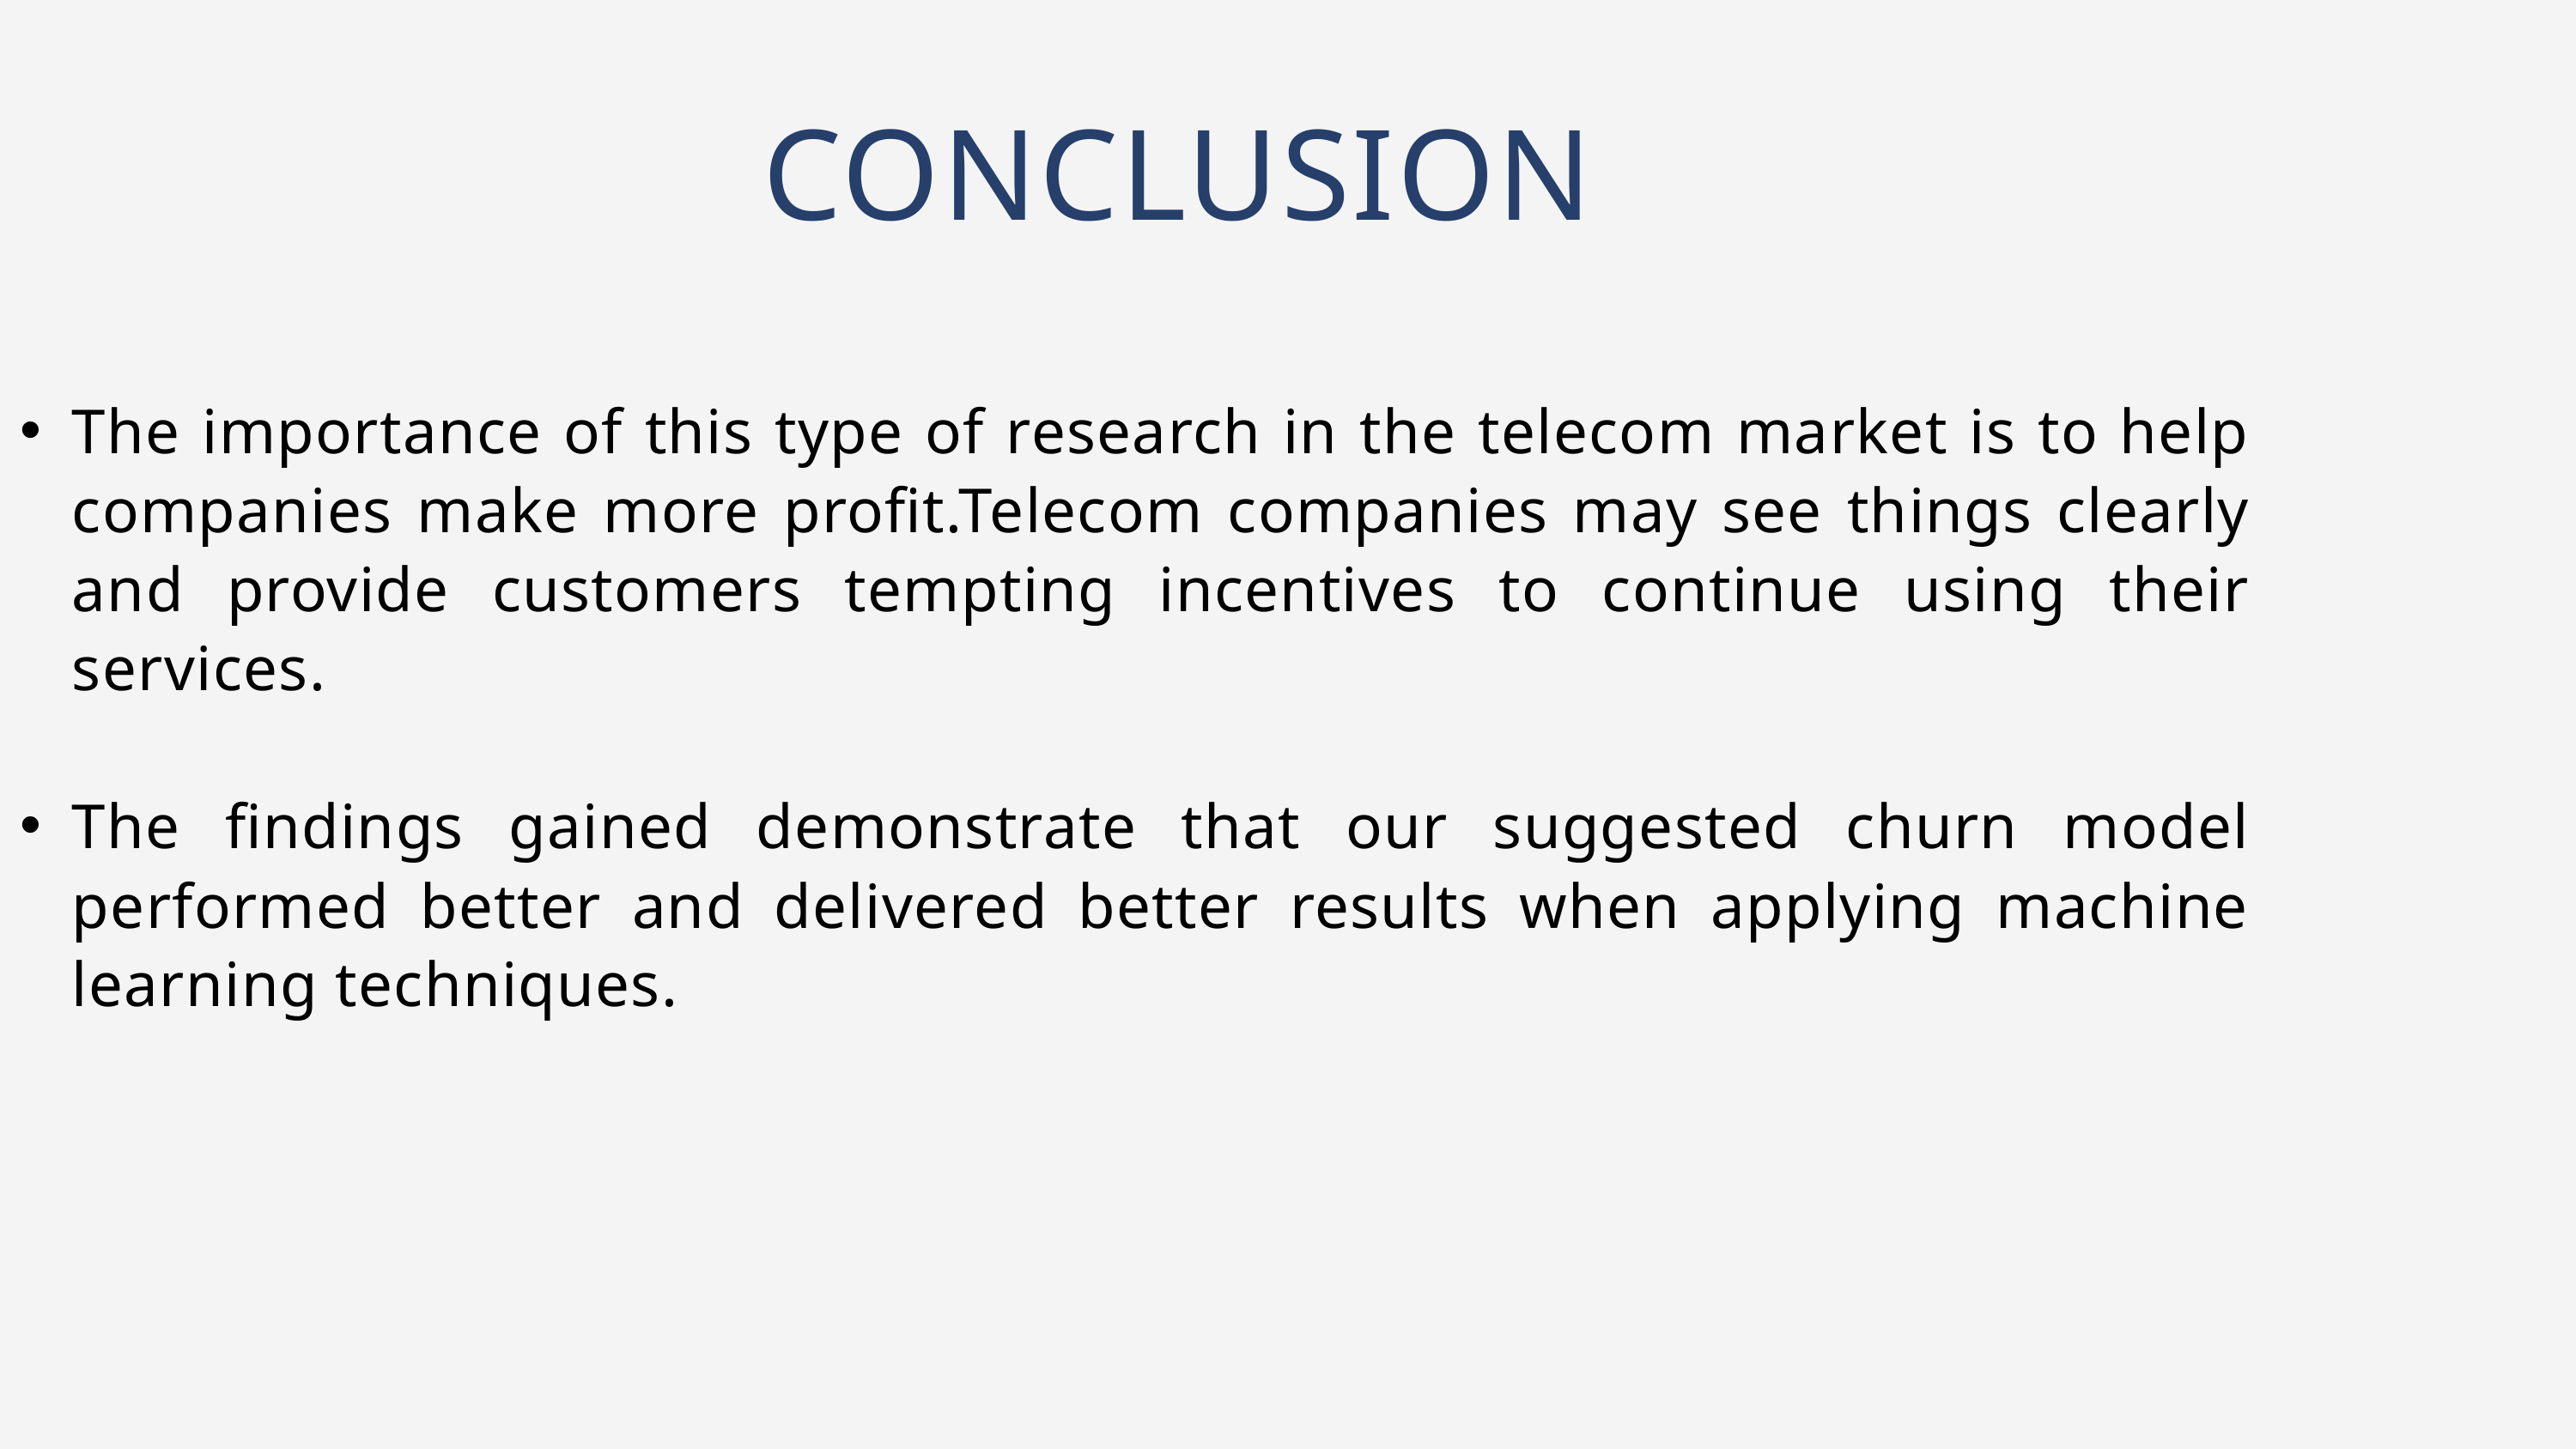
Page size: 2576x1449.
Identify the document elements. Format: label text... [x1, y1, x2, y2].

text_box The importance of this type of research in the telecom market is to help companies make more profit.Telecom companies may see things clearly and provide customers tempting incentives to continue using their services. The findings gained demonstrate that our suggested churn model performed better and delivered better results when applying machine learning techniques. [0, 307, 2255, 1178]
text_box CONCLUSION [671, 82, 1686, 246]
